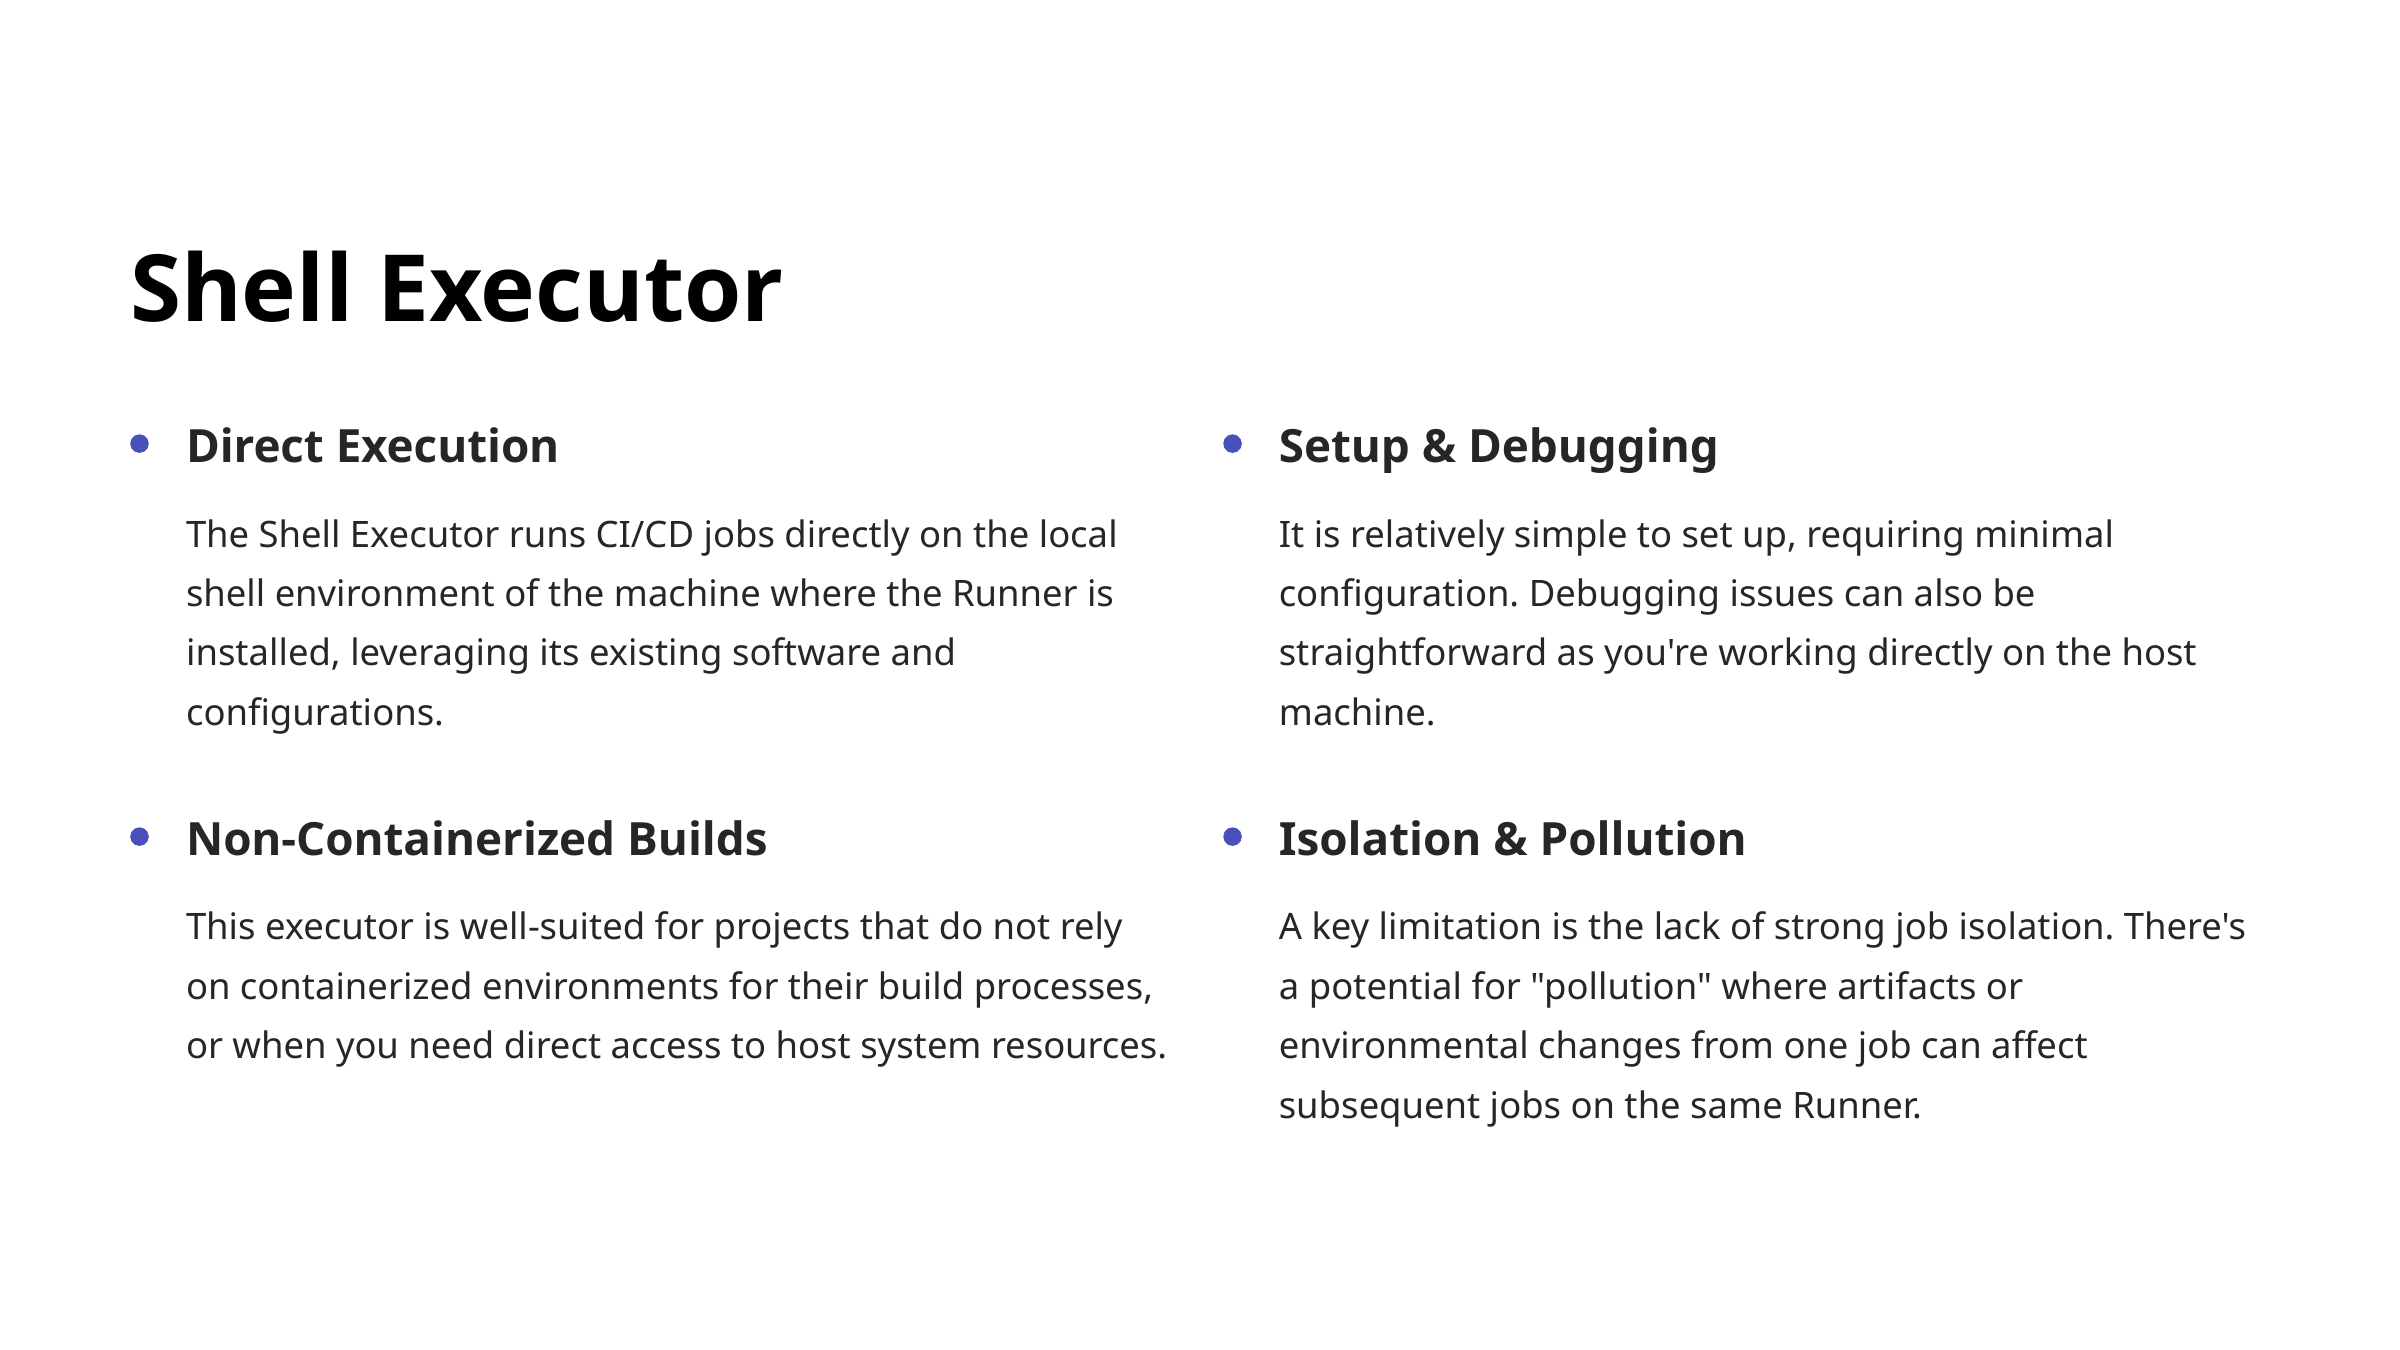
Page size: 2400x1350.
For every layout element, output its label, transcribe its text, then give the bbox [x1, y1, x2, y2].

text_box [1223, 434, 1242, 453]
text_box The Shell Executor runs CI/CD jobs directly on the local shell environment of the machine where the Runner is installed, leveraging its existing software and configurations. [185, 494, 1177, 733]
text_box Shell Executor [130, 223, 1061, 341]
text_box A key limitation is the lack of strong job isolation. There's a potential for "pollution" where artifacts or environmental changes from one job can affect subsequent jobs on the same Runner. [1279, 887, 2270, 1127]
text_box [130, 827, 149, 846]
text_box This executor is well-suited for projects that do not rely on containerized environments for their build processes, or when you need direct access to host system resources. [185, 887, 1177, 1127]
text_box Non-Containerized Builds [185, 807, 772, 866]
text_box It is relatively simple to set up, requiring minimal configuration. Debugging issues can also be straightforward as you're working directly on the host machine. [1279, 494, 2270, 733]
text_box Direct Execution [185, 414, 652, 473]
text_box [1223, 827, 1242, 846]
text_box Isolation & Pollution [1278, 807, 1745, 866]
text_box Setup & Debugging [1278, 414, 1745, 473]
text_box [130, 434, 149, 453]
